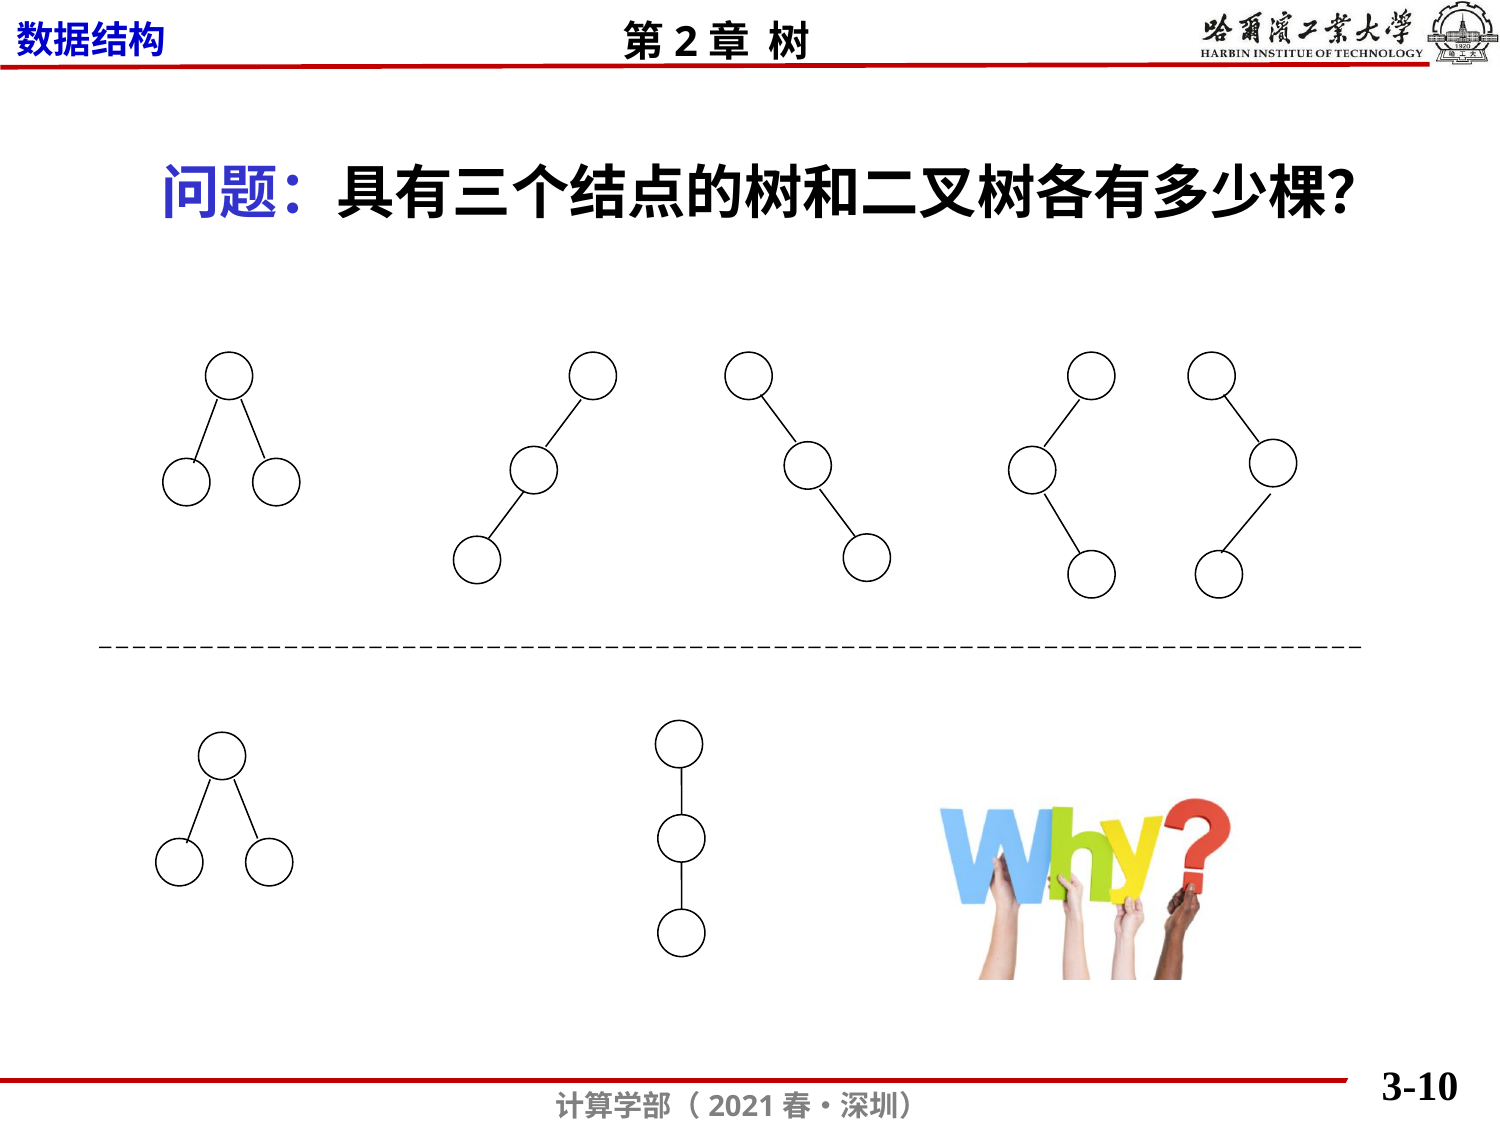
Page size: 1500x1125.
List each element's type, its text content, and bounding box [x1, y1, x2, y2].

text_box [162, 351, 301, 506]
picture [1198, 1, 1500, 68]
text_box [155, 731, 294, 887]
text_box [453, 351, 617, 584]
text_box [1008, 351, 1116, 599]
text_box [1187, 351, 1297, 599]
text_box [724, 351, 891, 582]
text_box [655, 720, 706, 957]
picture [923, 784, 1243, 984]
text_box 问题：具有三个结点的树和二叉树各有多少棵？ [146, 147, 1400, 234]
